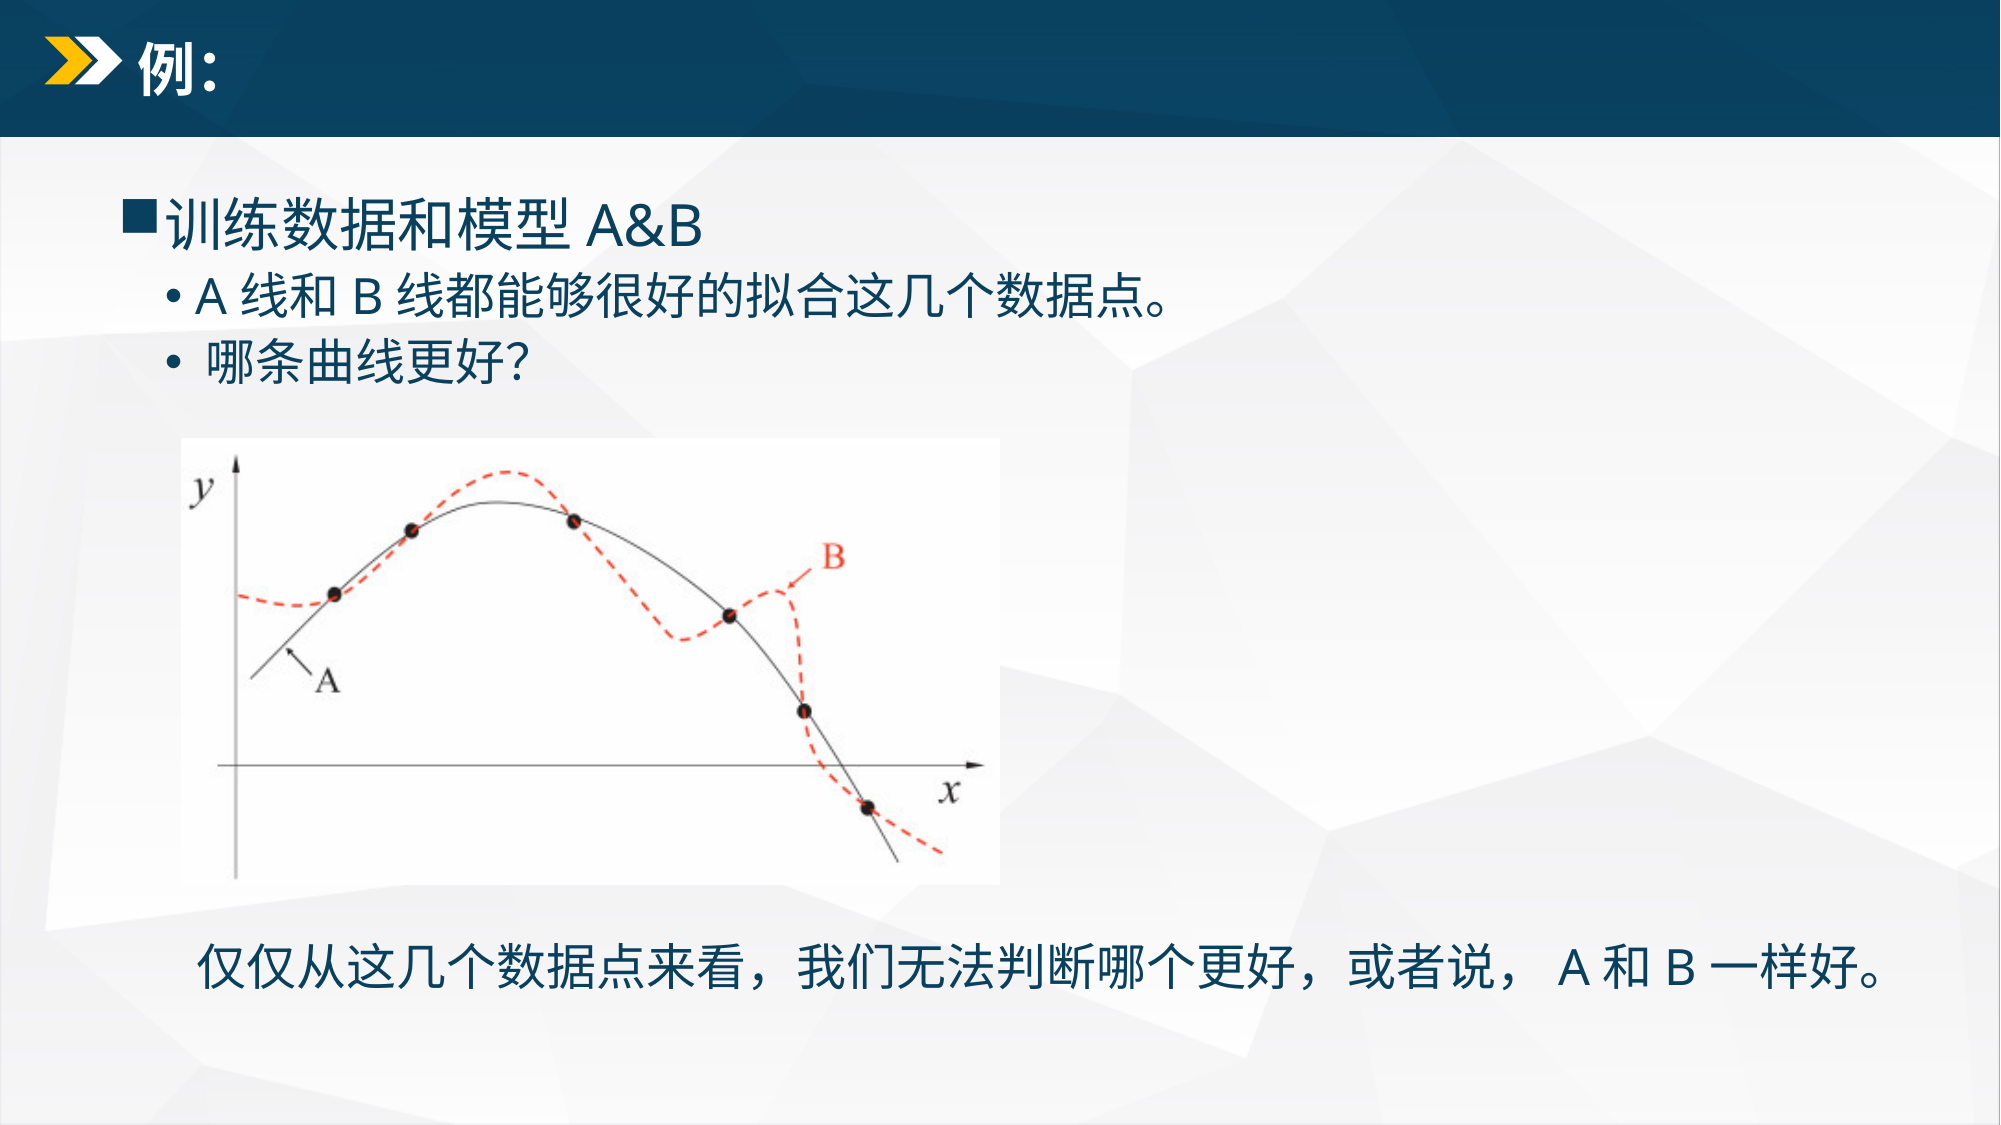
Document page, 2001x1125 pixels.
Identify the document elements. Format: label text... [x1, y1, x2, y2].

text_box 仅仅从这几个数据点来看，我们无法判断哪个更好，或者说，A和B一样好。 [181, 928, 1994, 1003]
picture [0, 0, 2000, 1125]
title 例： [122, 33, 1755, 124]
list 训练数据和模型A&B A线和B线都能够很好的拟合这几个数据点。 哪条曲线更好？ [103, 188, 1868, 1048]
